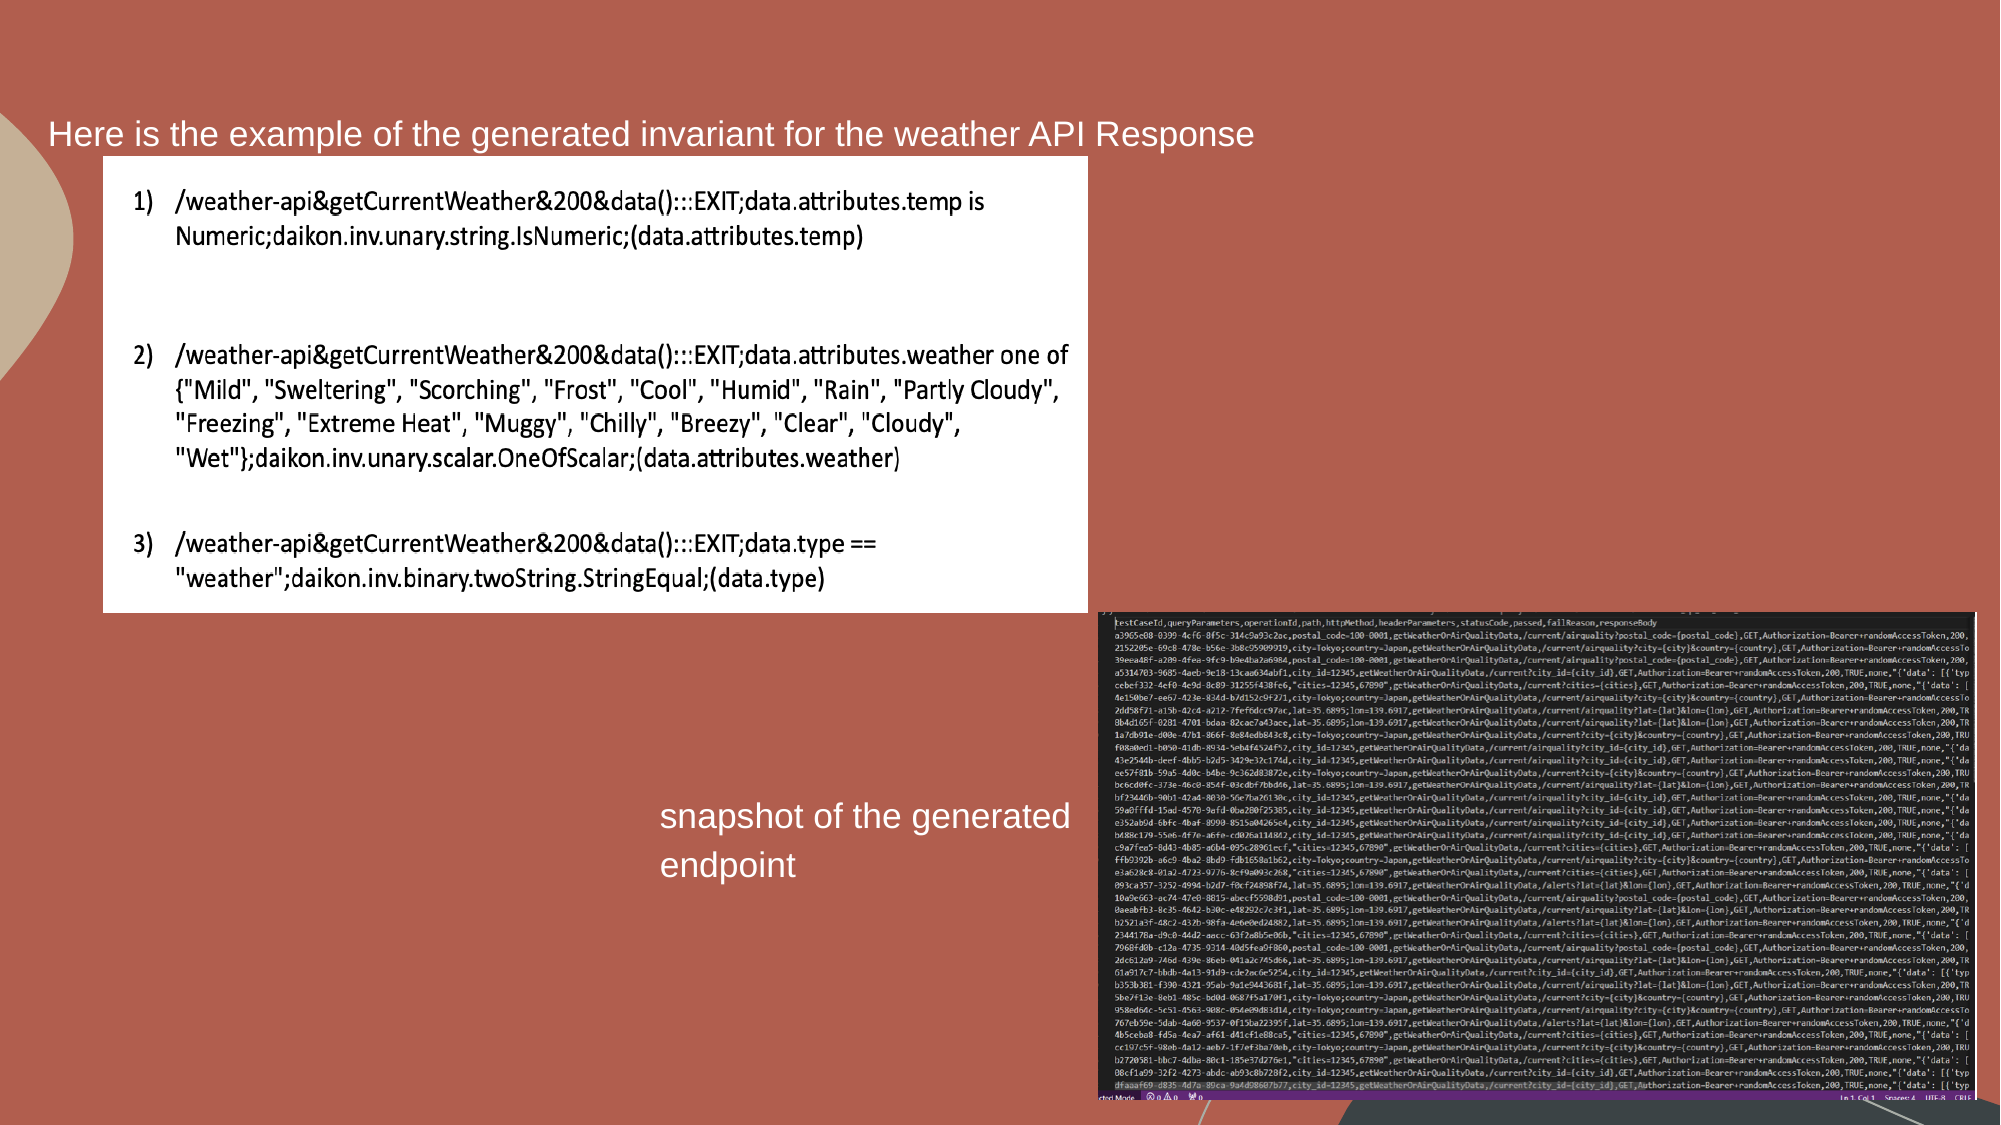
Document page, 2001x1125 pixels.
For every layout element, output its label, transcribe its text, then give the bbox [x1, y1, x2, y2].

text_box snapshot of the generated endpoint [644, 771, 1092, 900]
picture [103, 156, 1088, 613]
picture [1097, 611, 1978, 1101]
text_box Here is the example of the generated invariant for the weather API Response [33, 89, 1780, 267]
